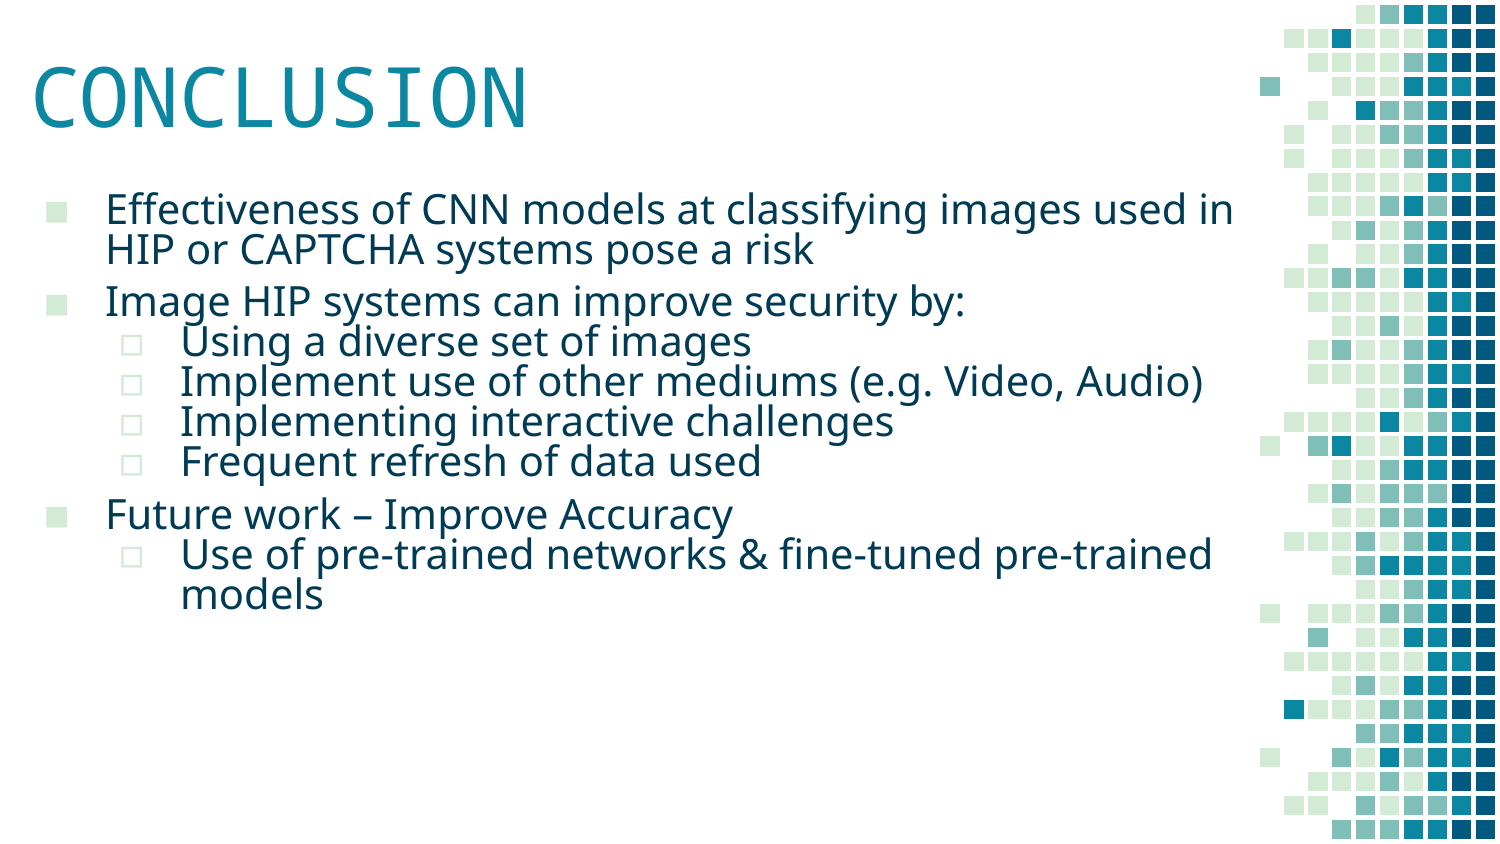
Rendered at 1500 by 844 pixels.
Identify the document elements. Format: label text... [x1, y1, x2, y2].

title CONCLUSION [15, 18, 1256, 160]
list Effectiveness of CNN models at classifying images used in HIP or CAPTCHA systems pose a risk Image HIP systems can improve security by: Using a diverse set of images Implement use of other mediums (e.g. Video, Audio) Implementing interactive challenges Frequent refresh of data used Future work – Improve Accuracy Use of pre-trained networks & fine-tuned pre-trained models [15, 177, 1256, 775]
